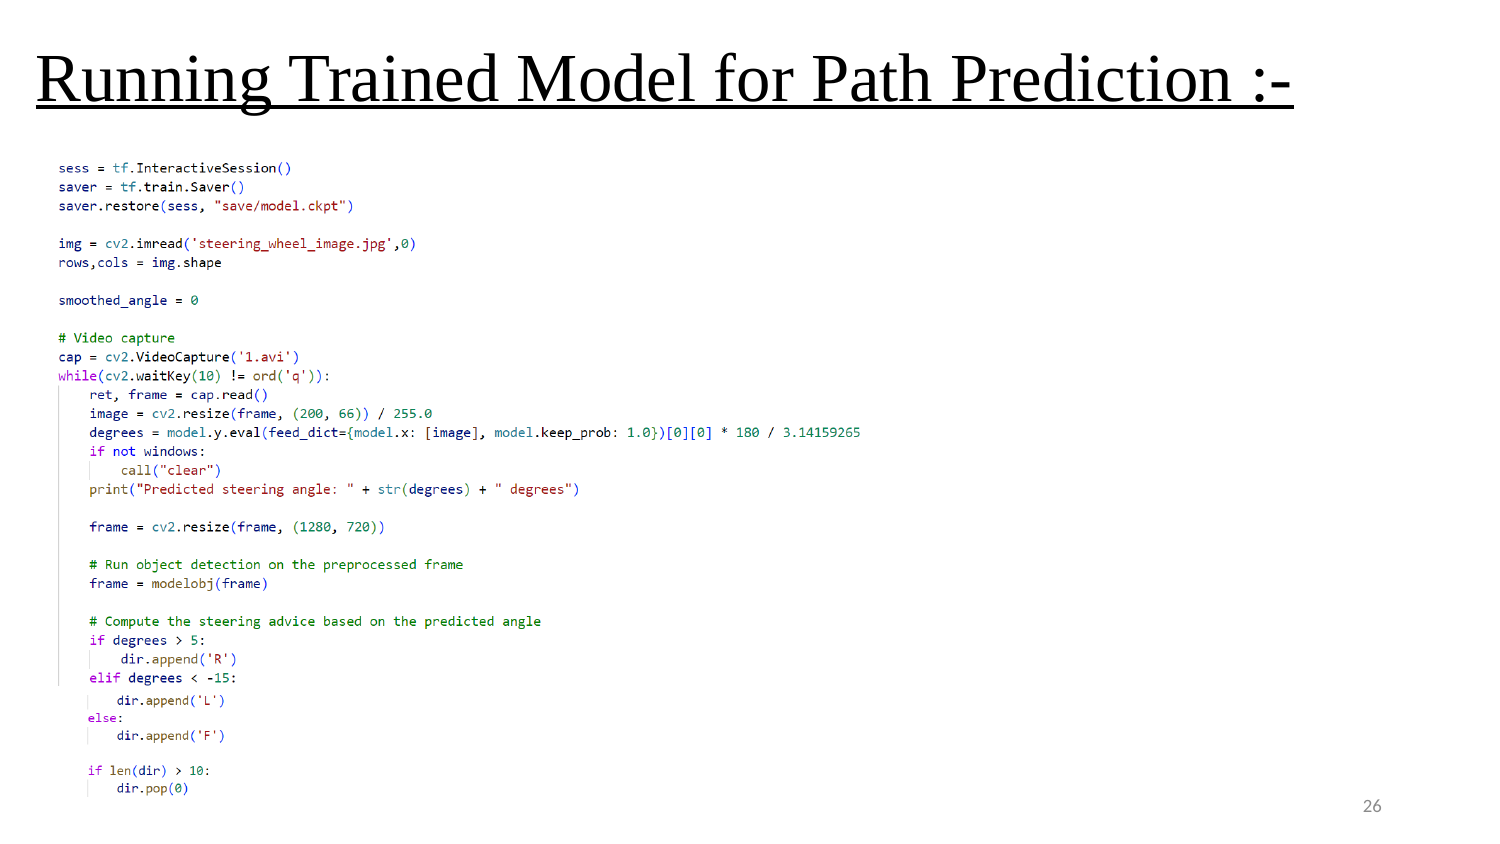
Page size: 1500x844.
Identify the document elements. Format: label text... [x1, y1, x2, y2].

picture [69, 695, 558, 819]
slide_number 26 [1059, 782, 1397, 827]
picture [54, 161, 865, 686]
text_box Running Trained Model for Path Prediction :- [20, 24, 1482, 123]
